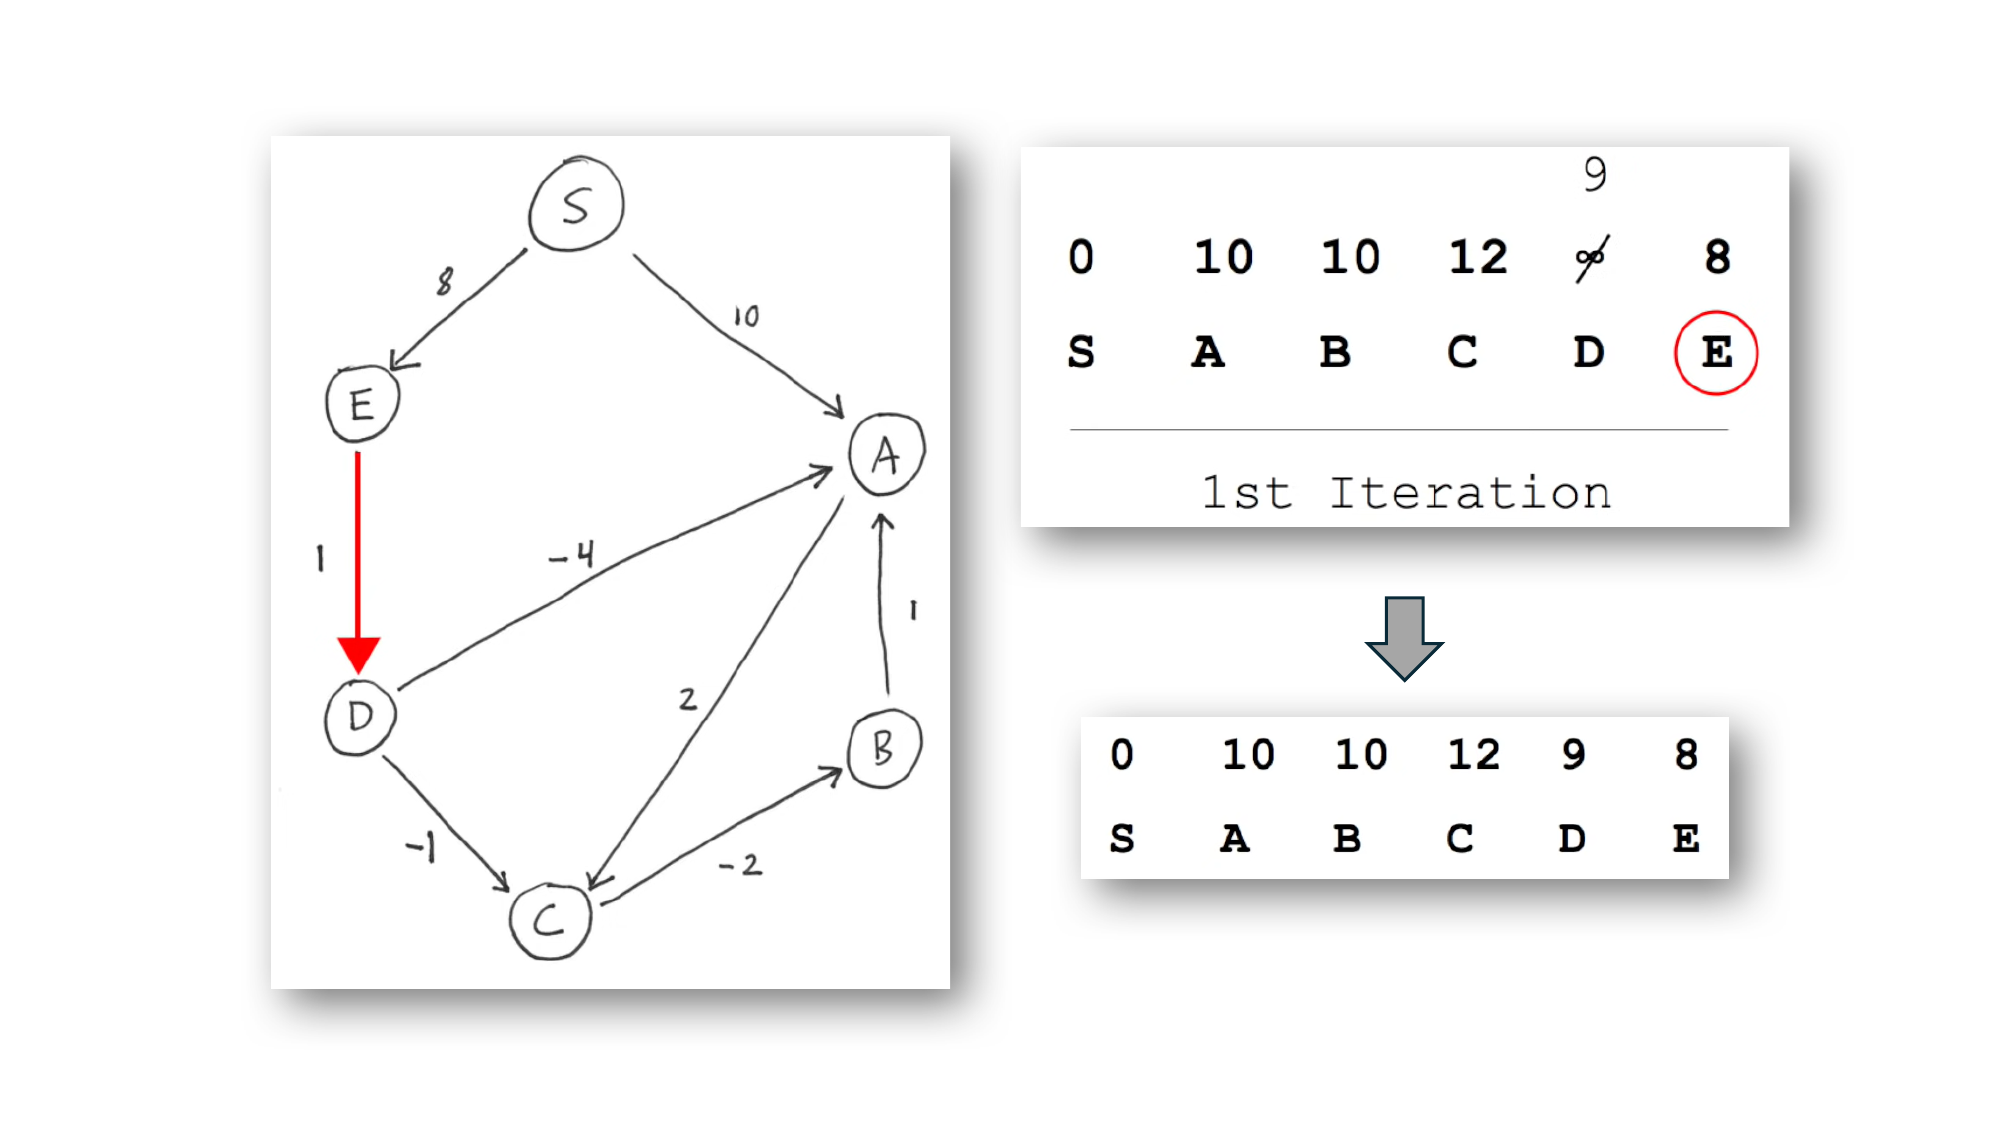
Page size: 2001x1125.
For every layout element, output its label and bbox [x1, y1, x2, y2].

picture [1020, 147, 1790, 528]
text_box [1364, 596, 1446, 683]
picture [1080, 716, 1730, 880]
picture [270, 135, 951, 990]
